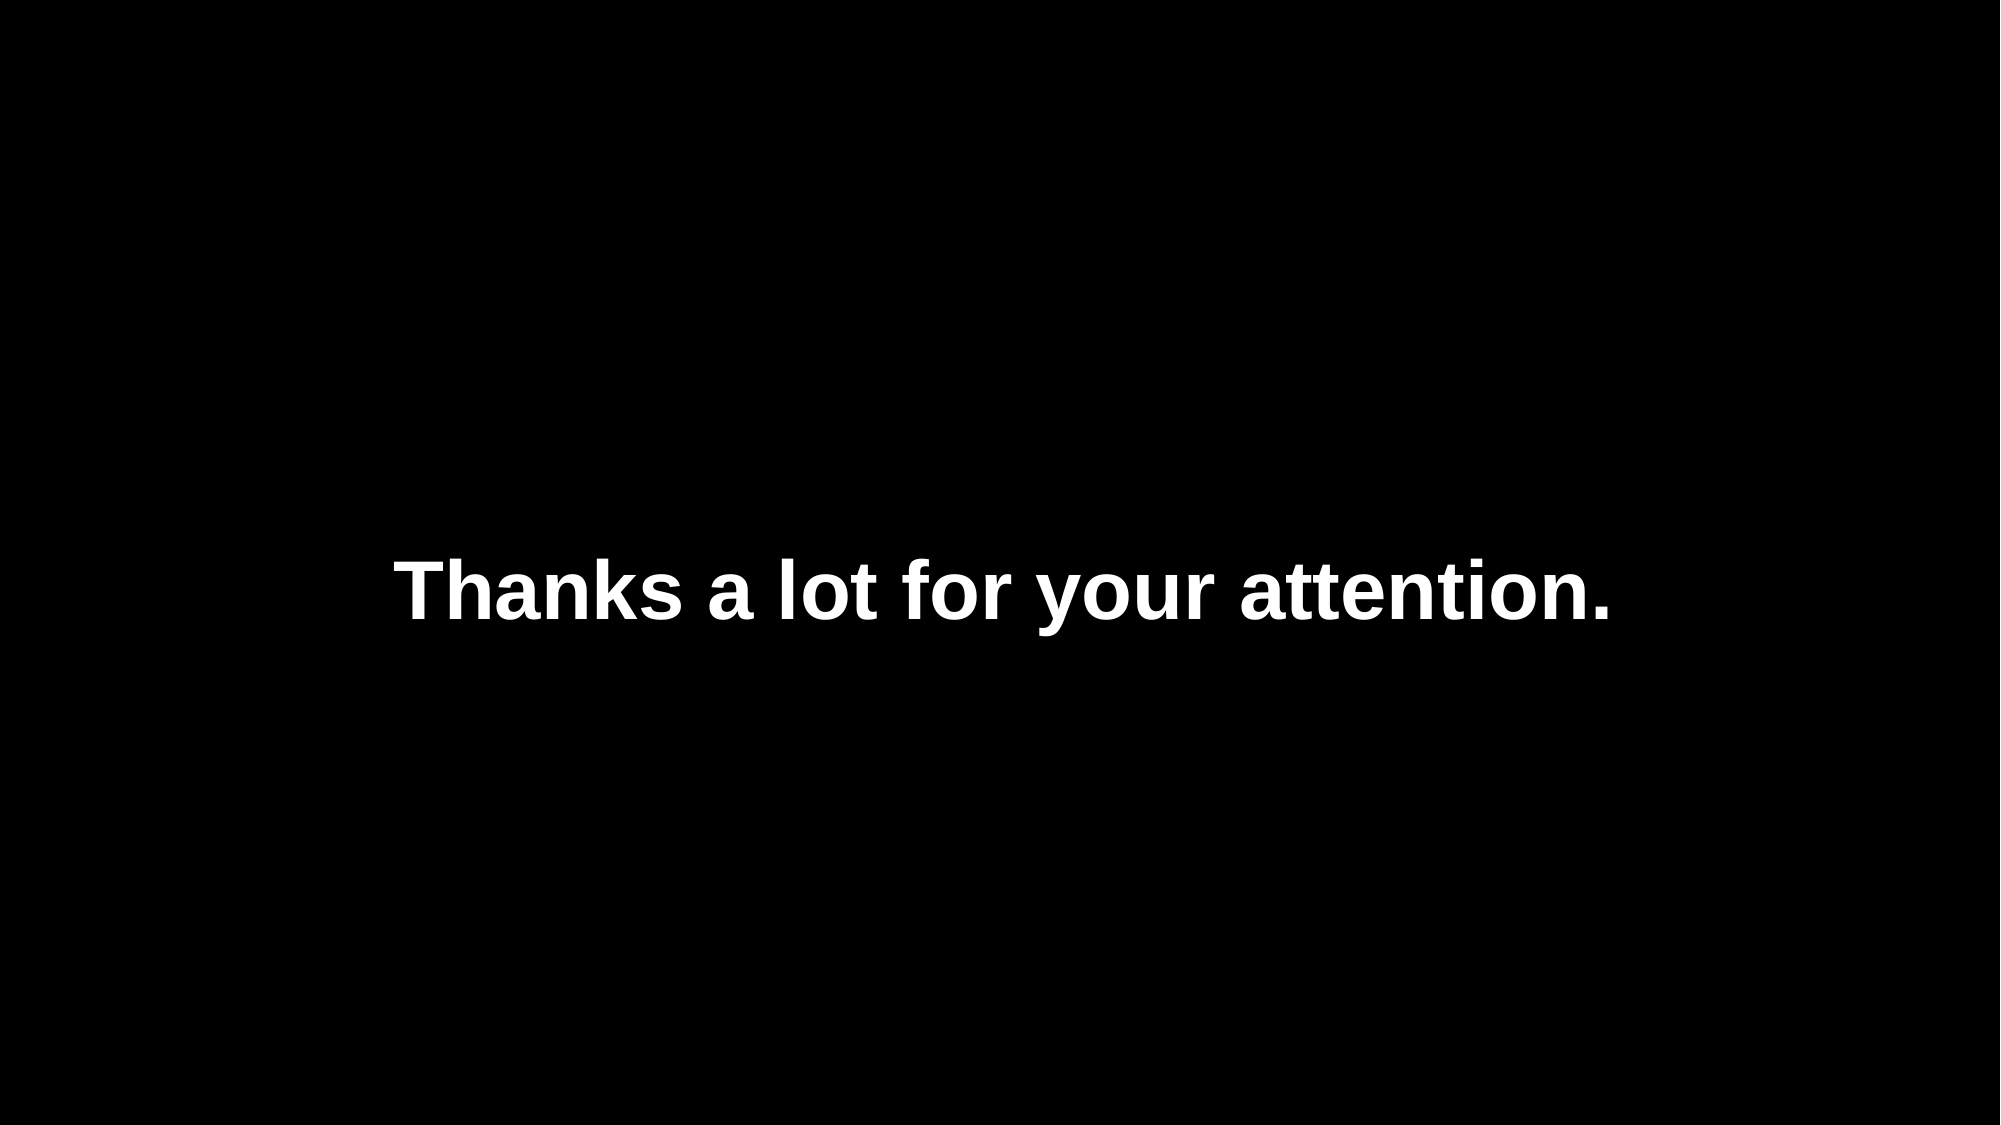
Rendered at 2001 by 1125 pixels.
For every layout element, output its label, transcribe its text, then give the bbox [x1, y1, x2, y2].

title Thanks a lot for your attention. [29, 479, 1980, 646]
